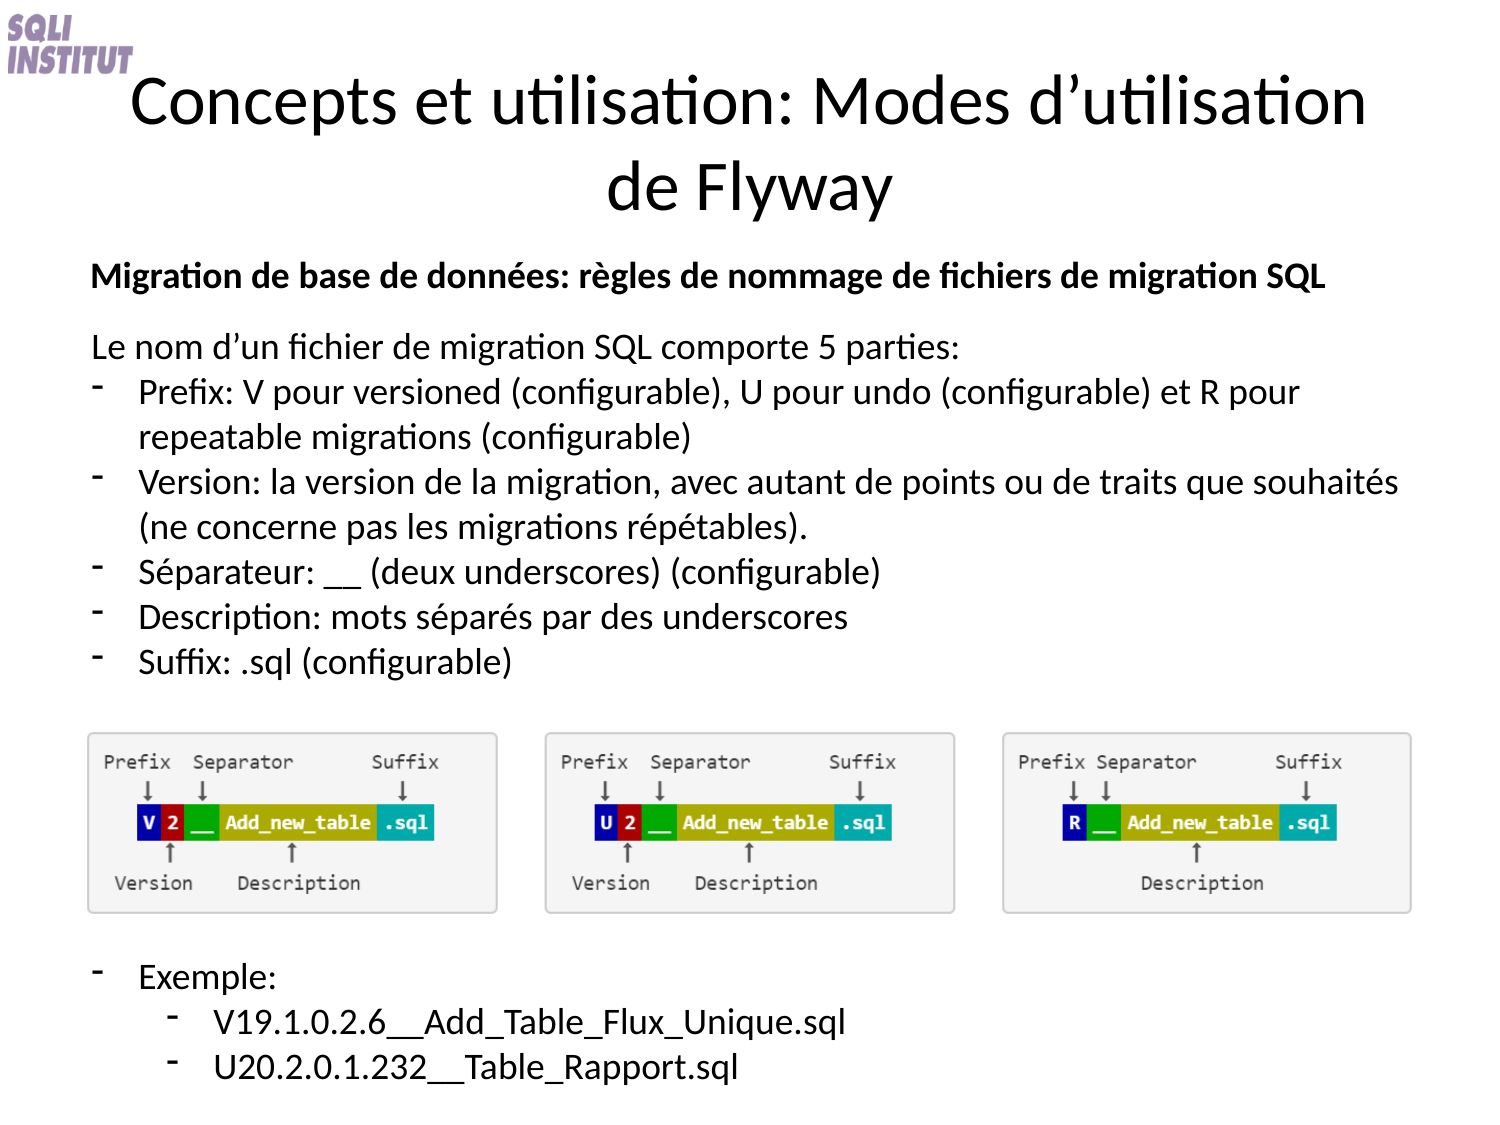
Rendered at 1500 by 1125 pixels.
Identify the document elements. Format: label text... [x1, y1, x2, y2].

title Concepts et utilisation: Modes d’utilisation de Flyway [75, 45, 1425, 233]
title Concepts et utilisation: Modes d’utilisation de Flyway [8, 9, 134, 76]
text_box Le nom d’un fichier de migration SQL comporte 5 parties: Prefix: V pour versioned (configurable), U pour undo (configurable) et R pour repeatable migrations (configurable) Version: la version de la migration, avec autant de points ou de traits que souhaités (ne concerne pas les migrations répétables). Séparateur: __ (deux underscores) (configurable) Description: mots séparés par des underscores Suffix: .sql (configurable) Exemple: V19.1.0.2.6__Add_Table_Flux_Unique.sql U20.2.0.1.232__Table_Rapport.sql [76, 314, 1436, 1095]
picture [84, 728, 1416, 918]
text_box Migration de base de données: règles de nommage de fichiers de migration SQL [75, 243, 1048, 304]
text_box [1048, 205, 1079, 311]
text_box Migration de base de données: règles de nommage de fichiers de migration SQL [1079, 243, 1434, 304]
